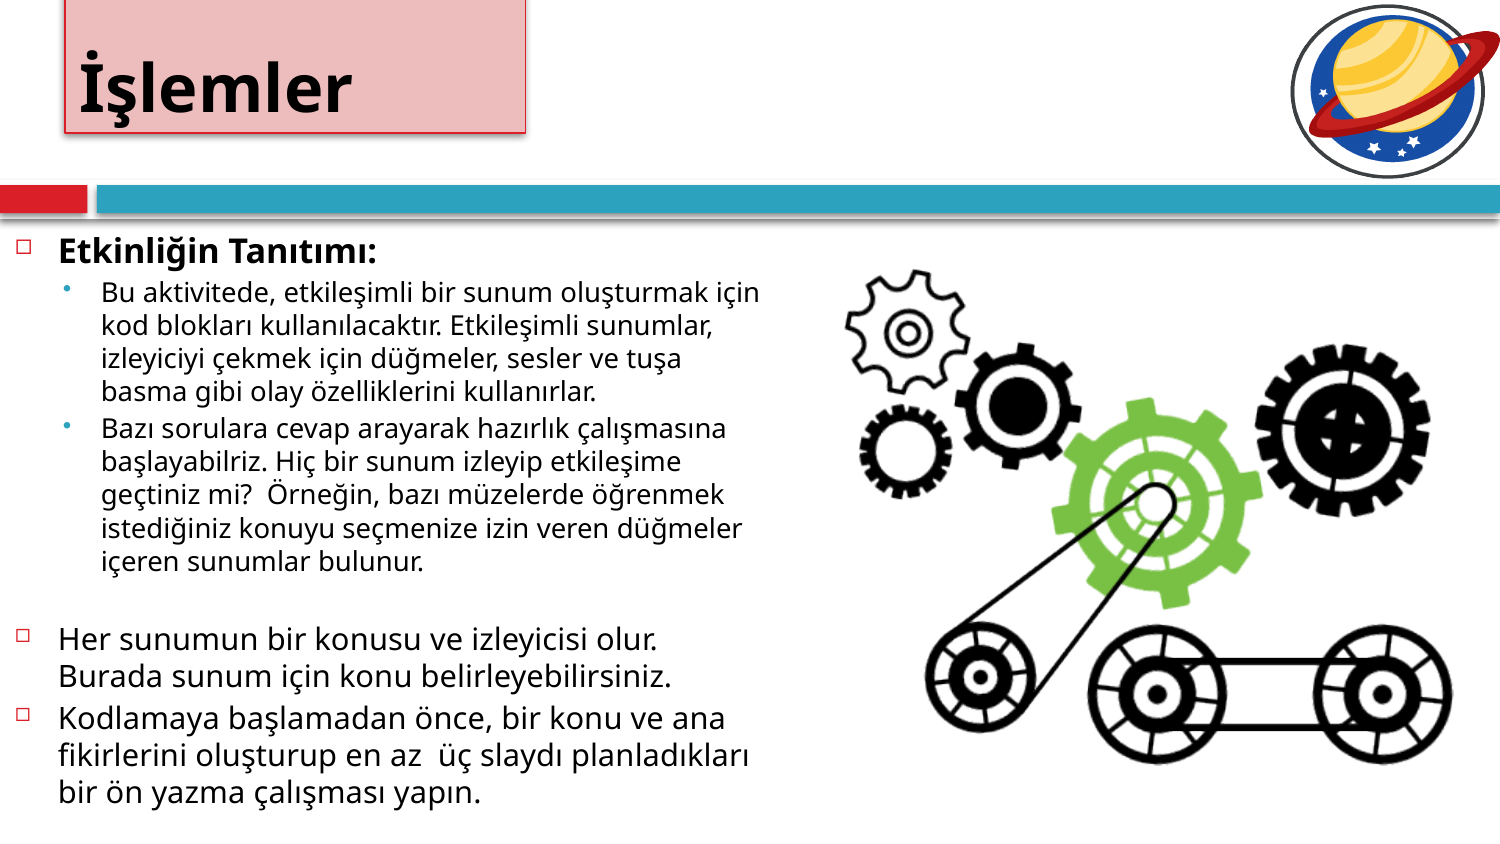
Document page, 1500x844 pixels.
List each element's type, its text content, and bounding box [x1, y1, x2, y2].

title İşlemler [64, 0, 526, 134]
picture [1290, 4, 1500, 180]
picture [844, 267, 1455, 766]
list Etkinliğin Tanıtımı: Bu aktivitede, etkileşimli bir sunum oluşturmak için kod blokları kullanılacaktır. Etkileşimli sunumlar, izleyiciyi çekmek için düğmeler, sesler ve tuşa basma gibi olay özelliklerini kullanırlar. Bazı sorulara cevap arayarak hazırlık çalışmasına başlayabilriz. Hiç bir sunum izleyip etkileşime geçtiniz mi? Örneğin, bazı müzelerde öğrenmek istediğiniz konuyu seçmenize izin veren düğmeler içeren sunumlar bulunur. Her sunumun bir konusu ve izleyicisi olur. Burada sunum için konu belirleyebilirsiniz. Kodlamaya başlamadan önce, bir konu ve ana fikirlerini oluşturup en az üç slaydı planladıkları bir ön yazma çalışması yapın. [0, 221, 786, 844]
